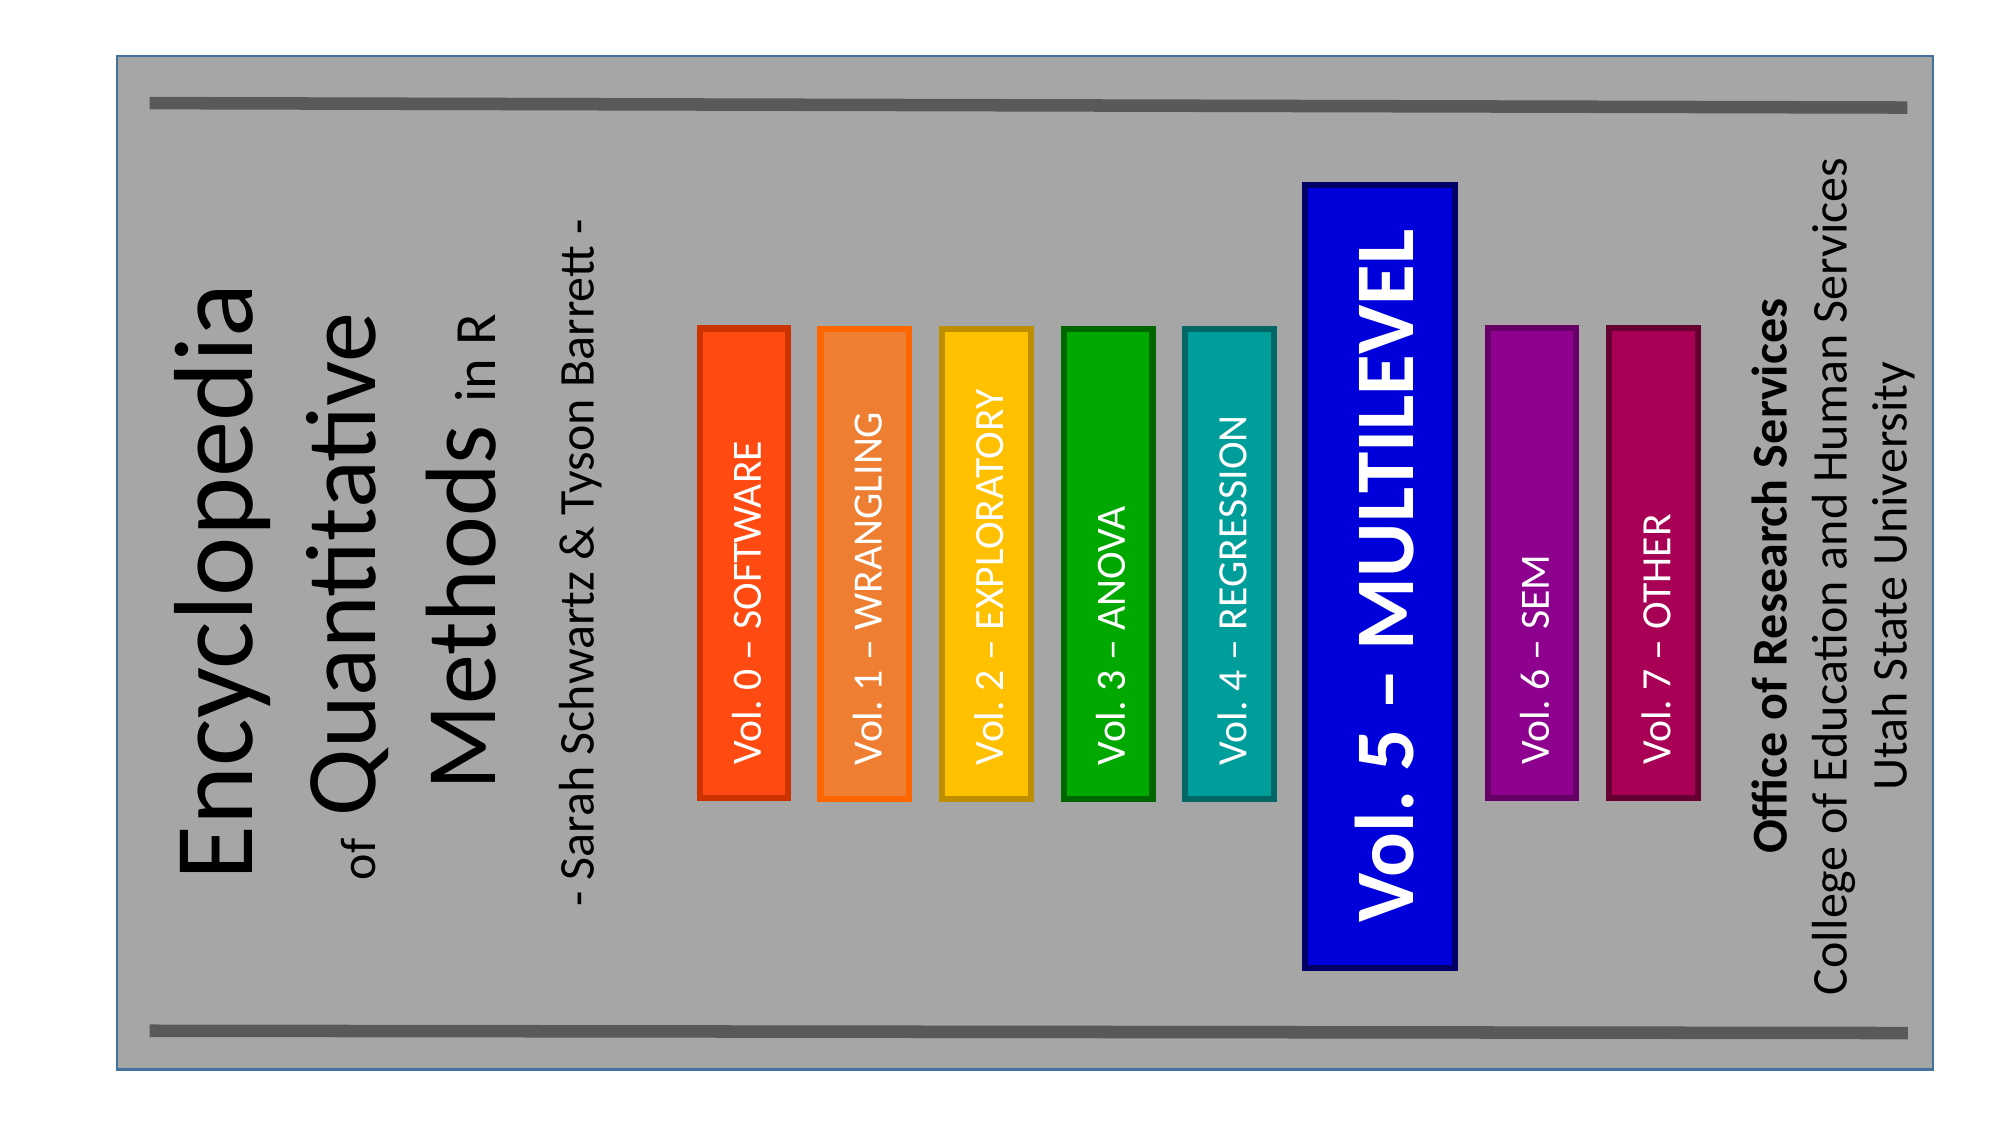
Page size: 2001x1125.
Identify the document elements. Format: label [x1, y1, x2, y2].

text_box [699, 184, 1698, 968]
text_box [117, 56, 1934, 1070]
